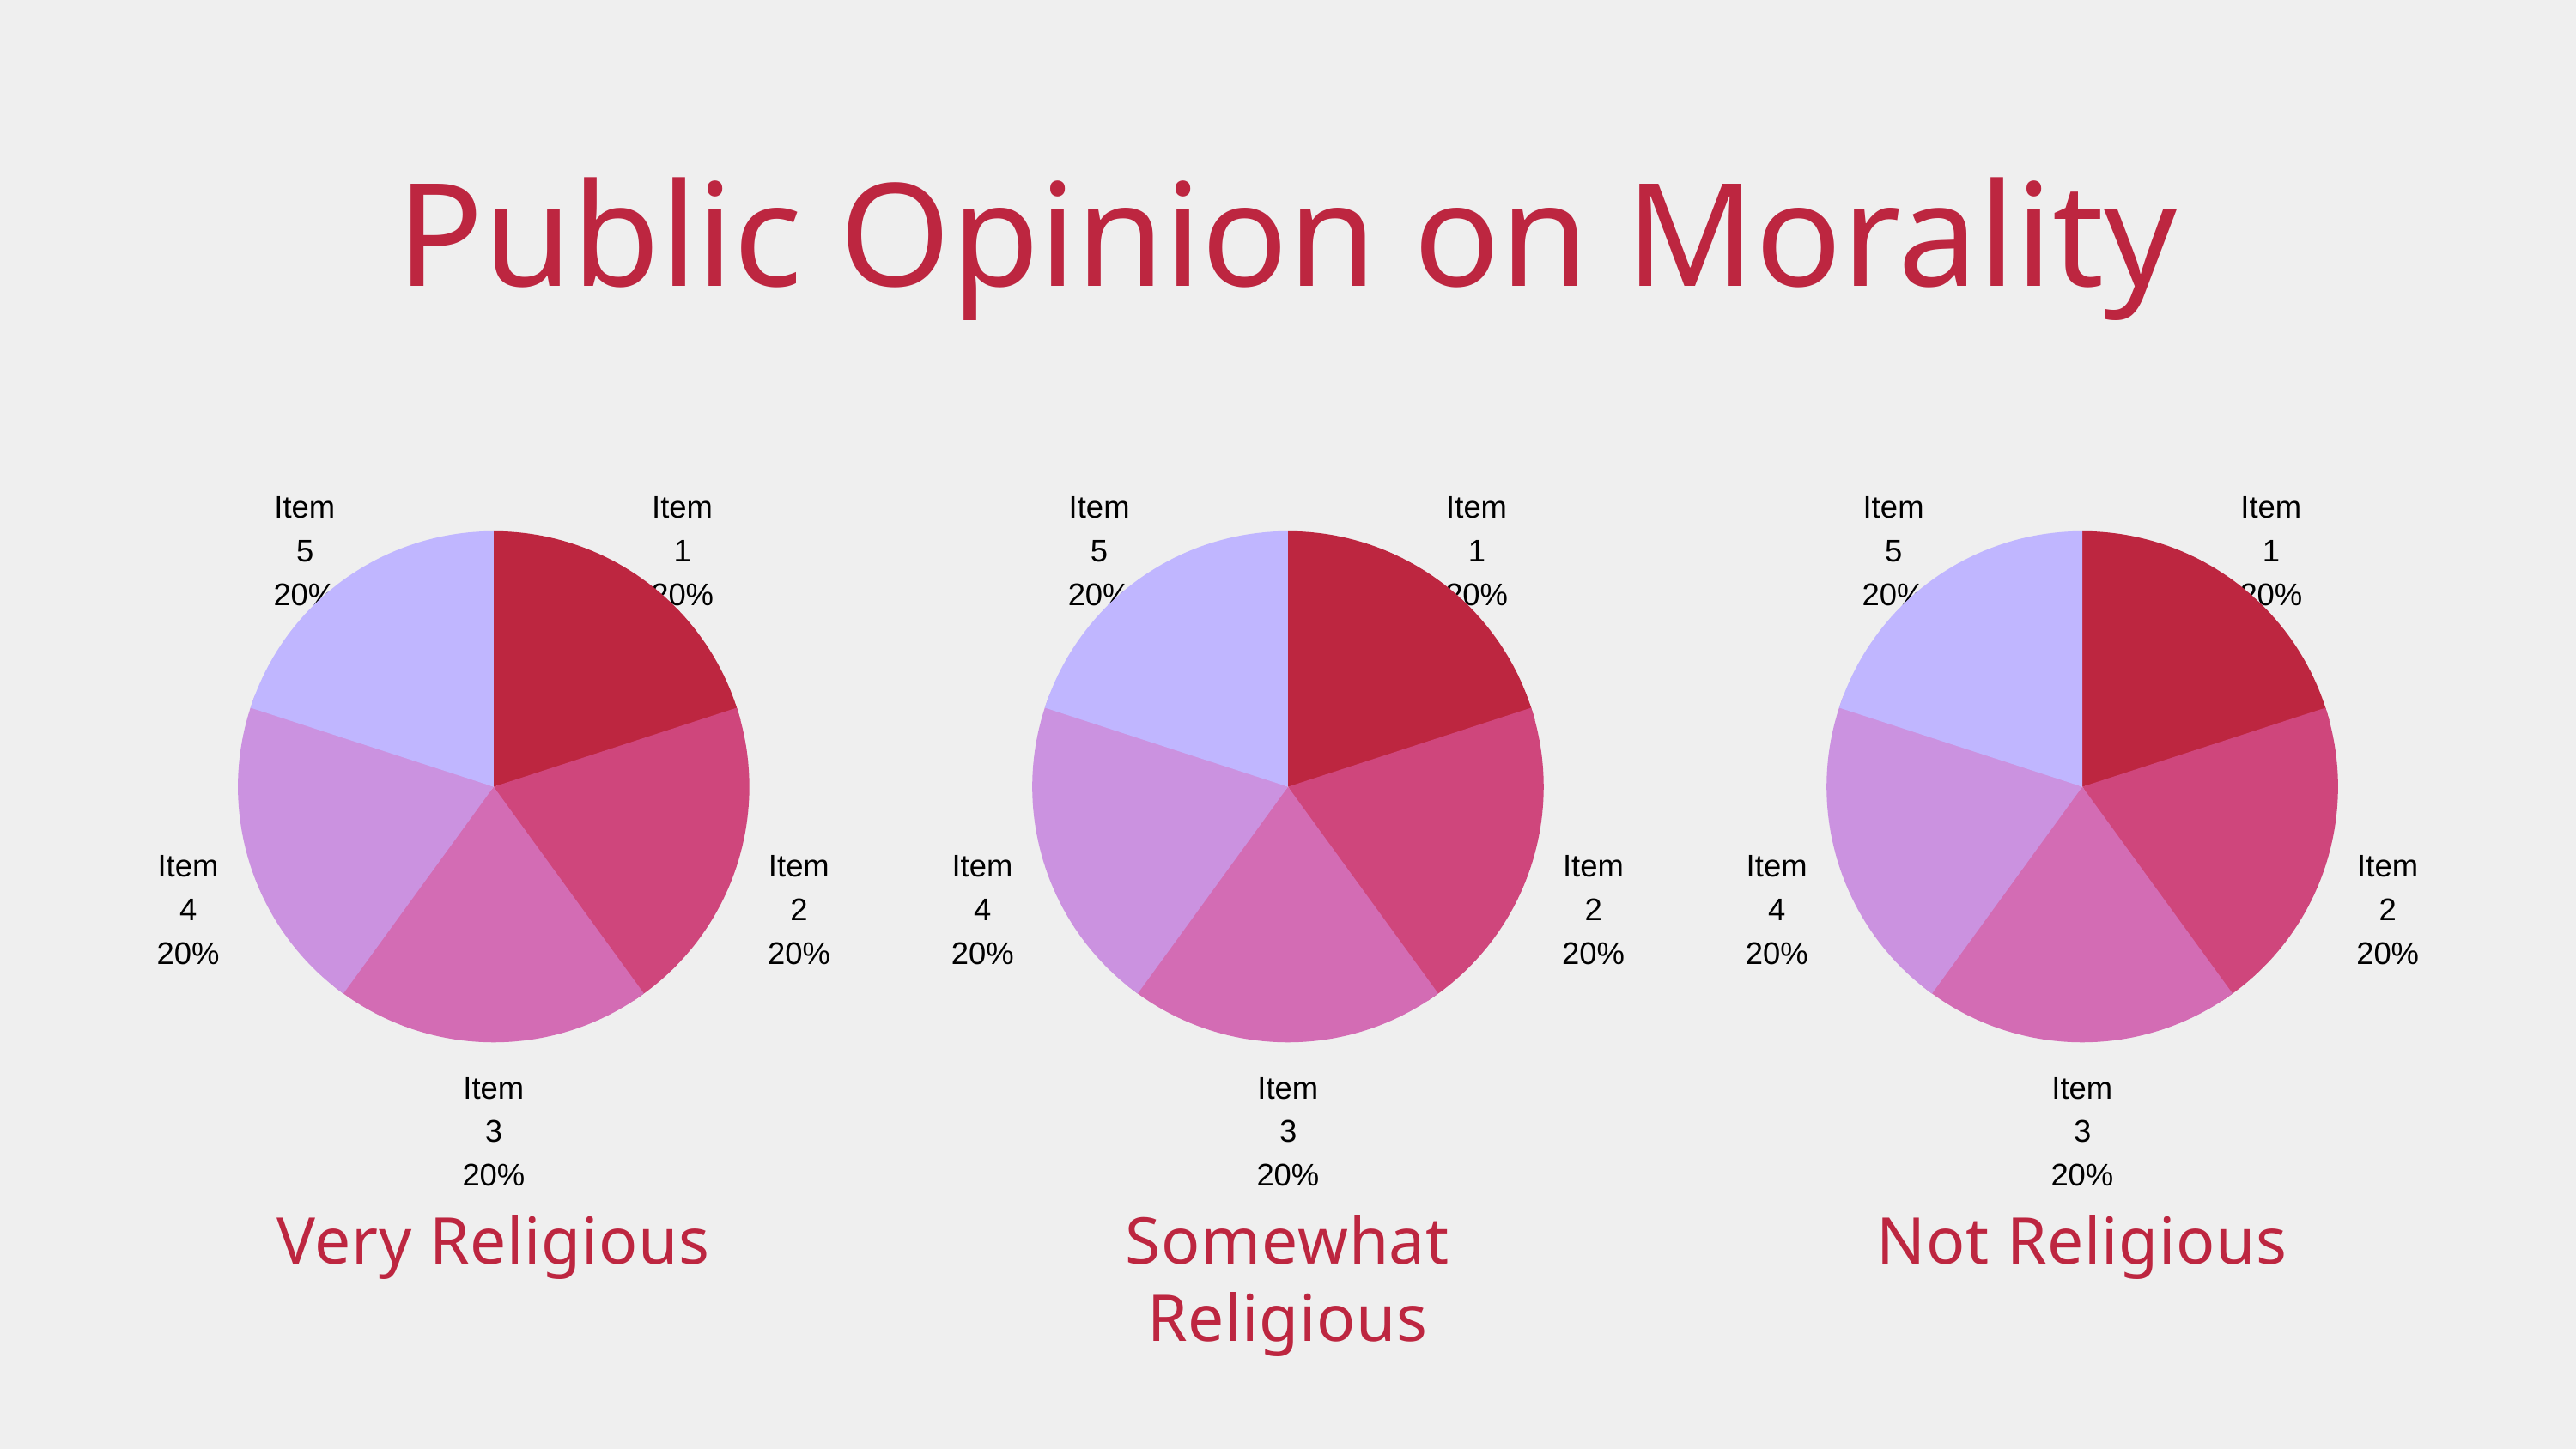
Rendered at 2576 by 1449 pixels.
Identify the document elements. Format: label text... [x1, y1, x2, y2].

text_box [1733, 486, 2432, 1149]
text_box Very Religious [211, 1199, 775, 1277]
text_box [939, 486, 1637, 1149]
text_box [144, 486, 843, 1149]
text_box Public Opinion on Morality [241, 143, 2335, 316]
text_box Somewhat Religious [1005, 1199, 1571, 1355]
text_box Not Religious [1800, 1199, 2365, 1277]
